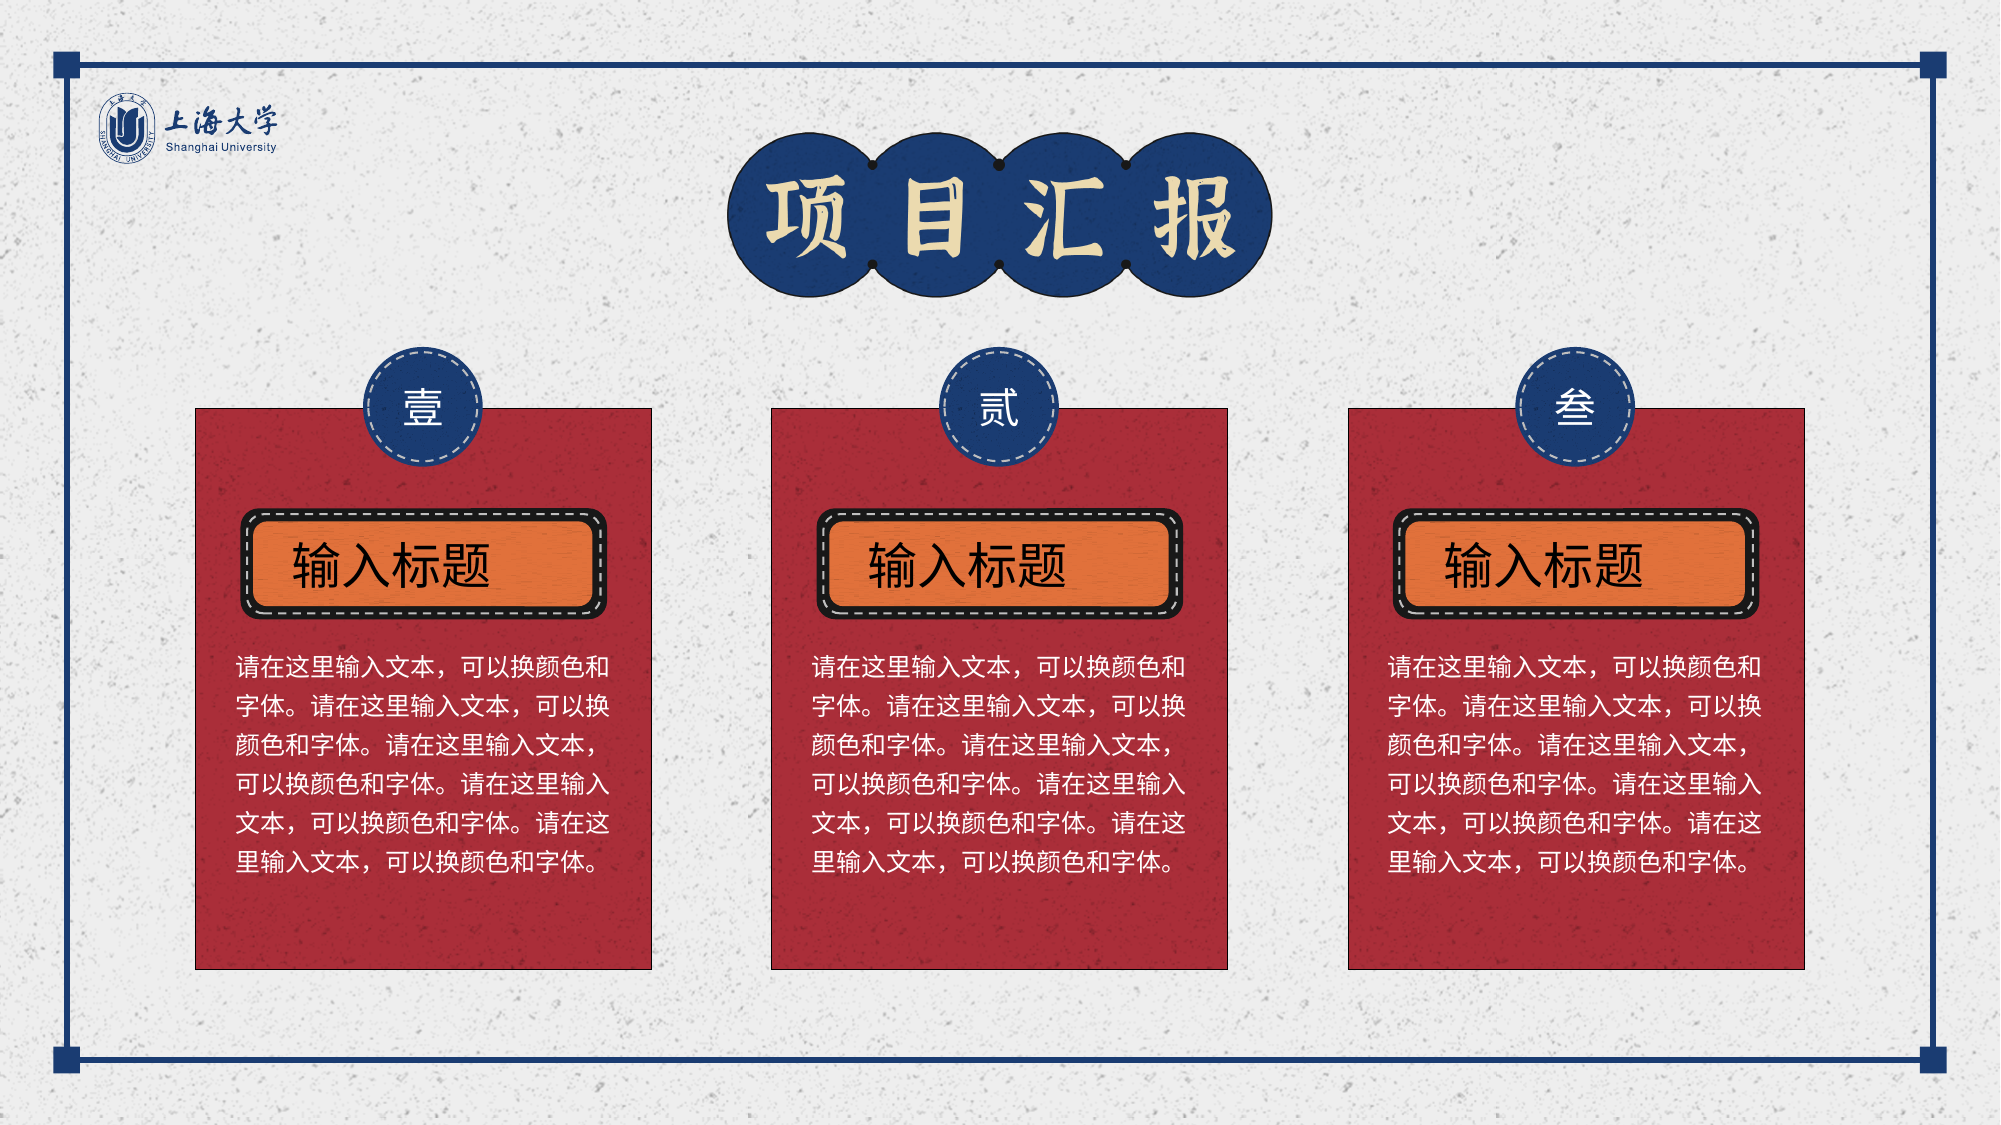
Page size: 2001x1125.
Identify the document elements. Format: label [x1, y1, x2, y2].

text_box [98, 92, 278, 164]
text_box [939, 346, 1059, 467]
text_box [1520, 467, 1632, 747]
text_box [362, 346, 483, 467]
text_box [195, 408, 652, 970]
text_box [771, 408, 1228, 970]
picture [0, 0, 2001, 1125]
text_box [1348, 408, 1805, 970]
text_box [1515, 346, 1636, 467]
text_box [944, 467, 1056, 747]
text_box [368, 467, 480, 747]
